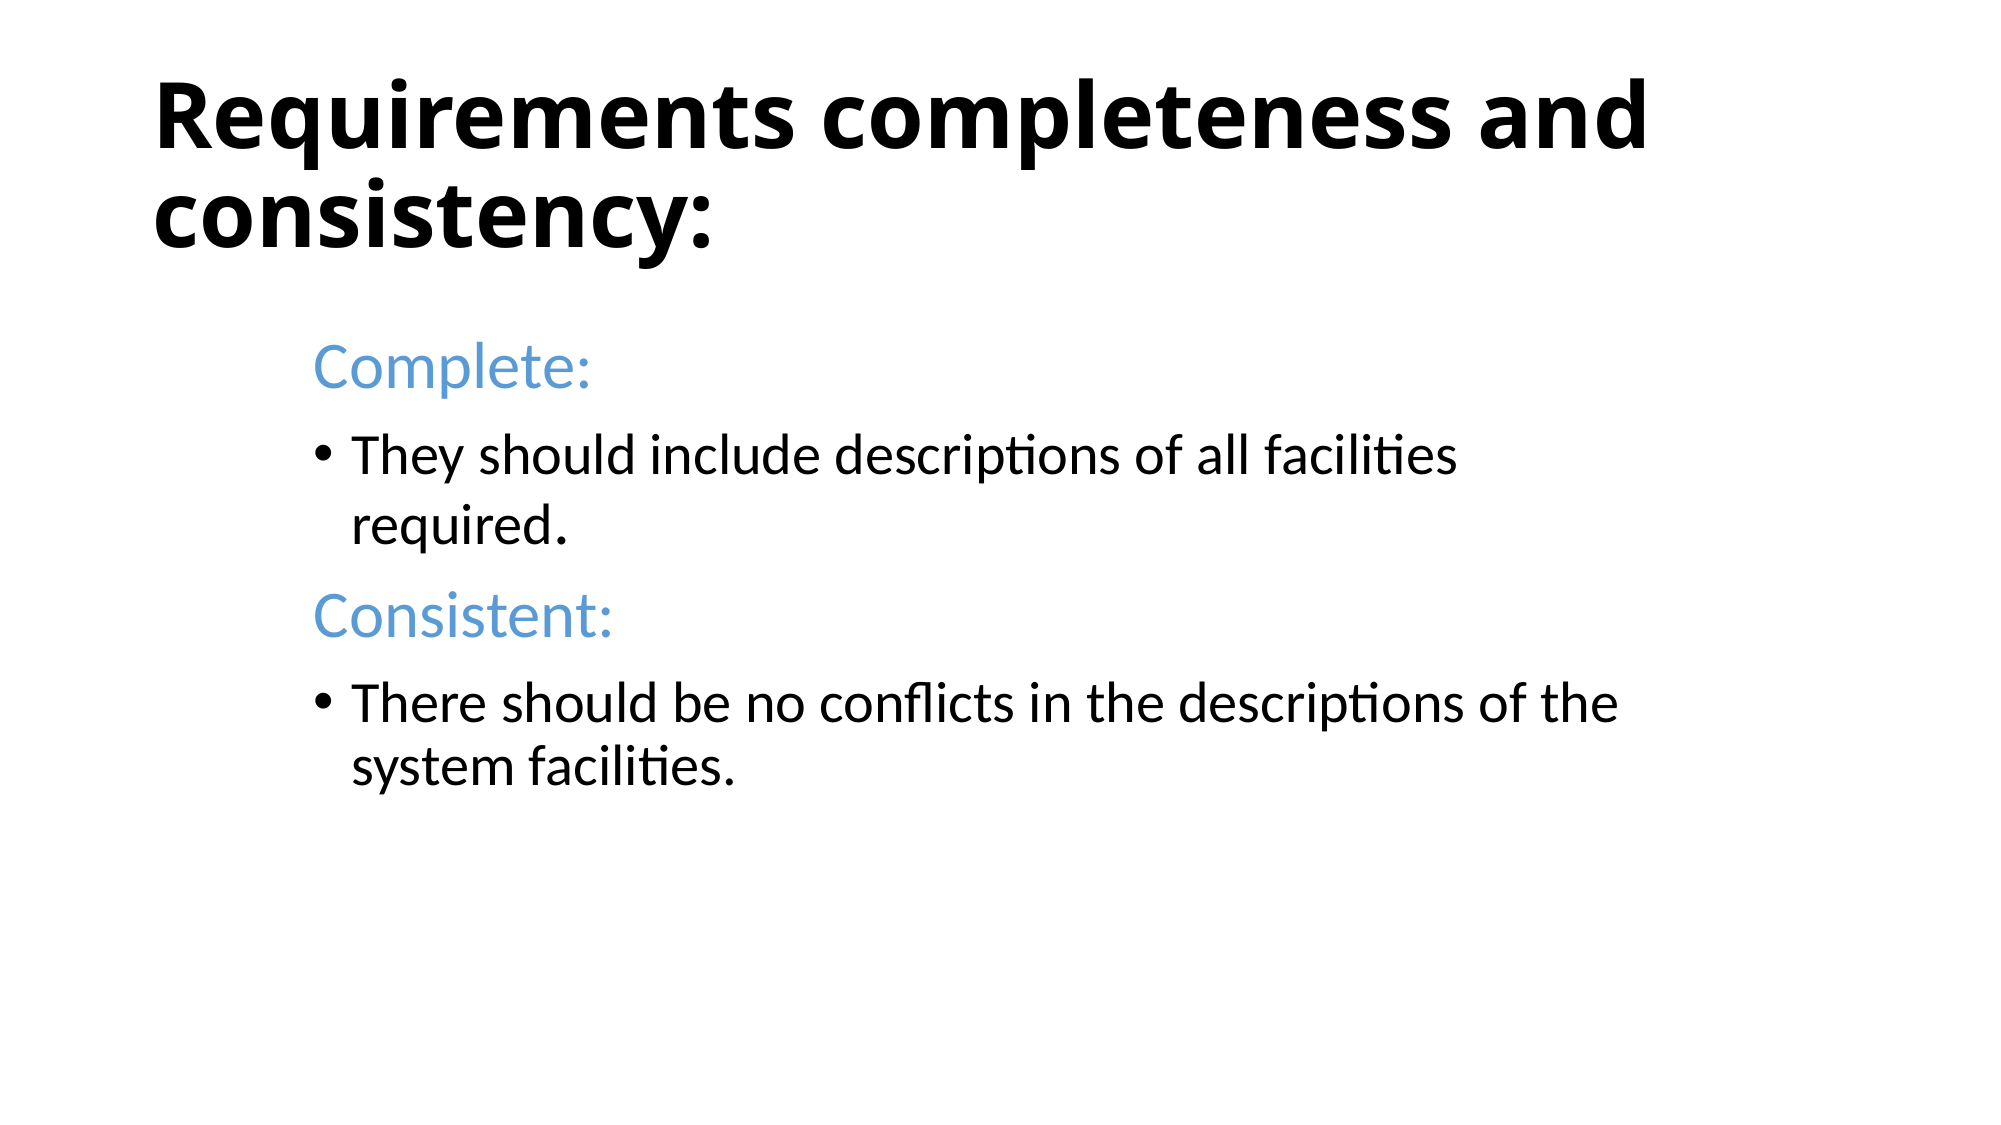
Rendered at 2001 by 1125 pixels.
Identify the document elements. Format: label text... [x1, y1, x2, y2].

title Requirements completeness and consistency: [137, 59, 1863, 278]
list Complete: They should include descriptions of all facilities required. Consistent: There should be no conflicts in the descriptions of the system facilities. [299, 323, 1674, 857]
